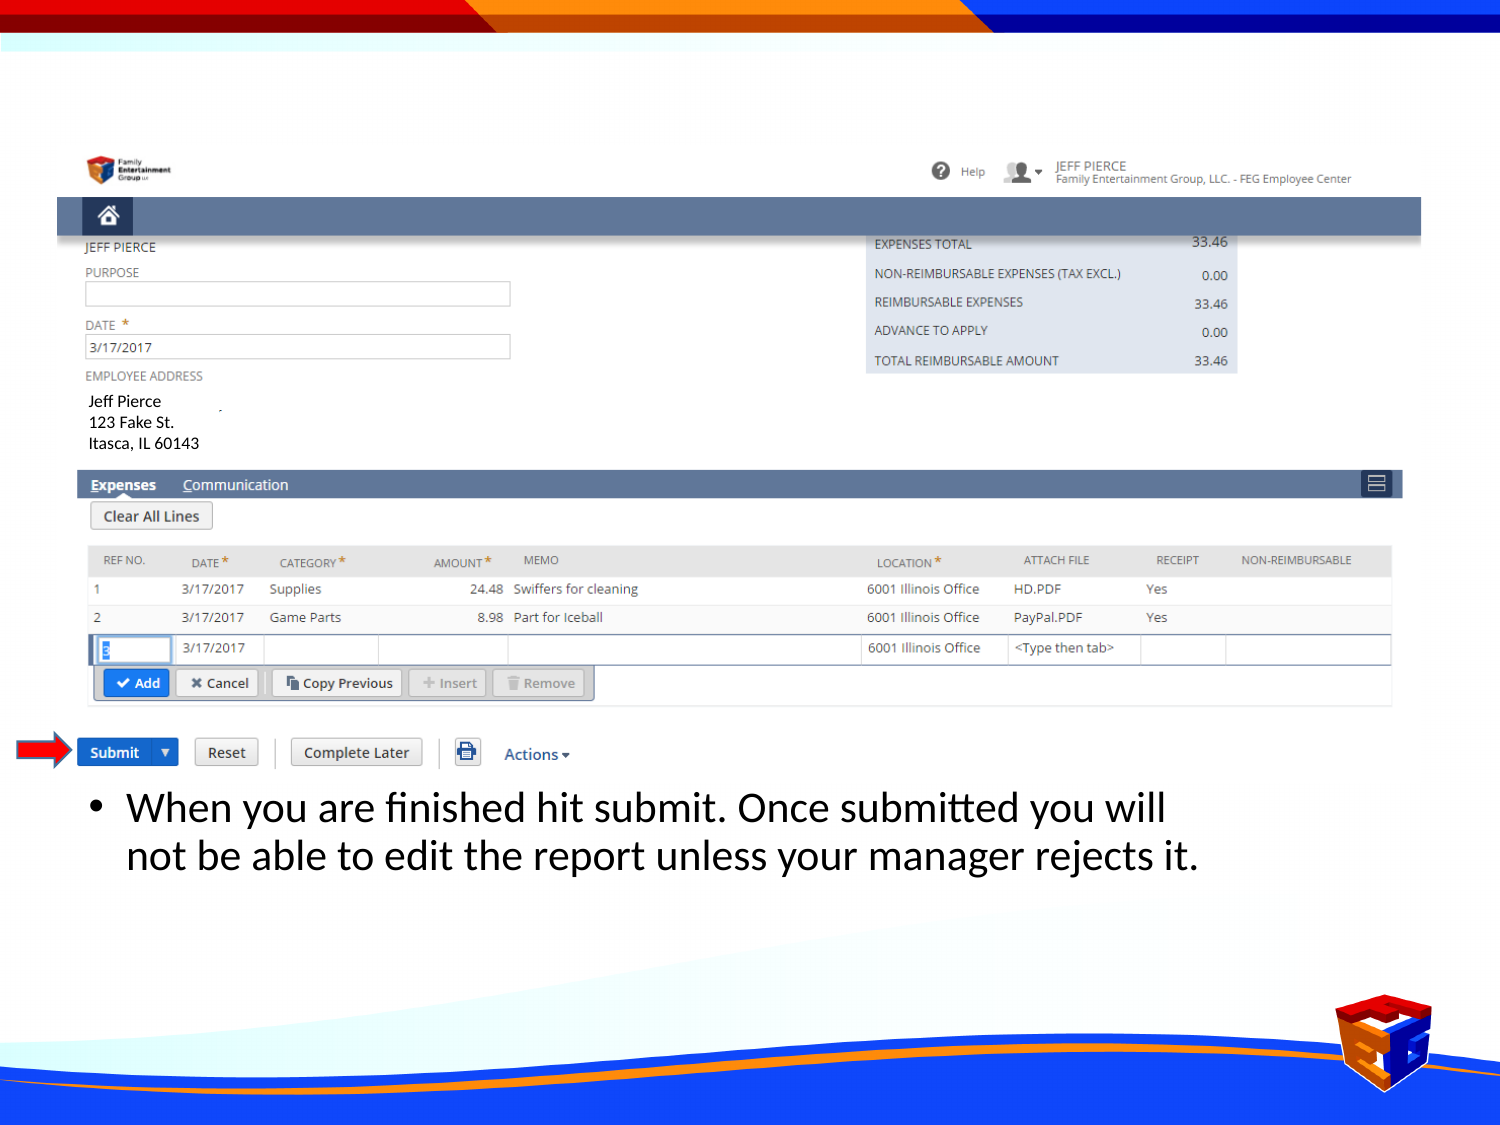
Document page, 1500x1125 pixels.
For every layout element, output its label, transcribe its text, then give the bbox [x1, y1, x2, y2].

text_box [55, 145, 1422, 783]
text_box [16, 730, 55, 769]
picture [0, 0, 1500, 1125]
text_box When you are finished hit submit. Once submitted you will not be able to edit the report unless your manager rejects it. [73, 783, 1240, 892]
